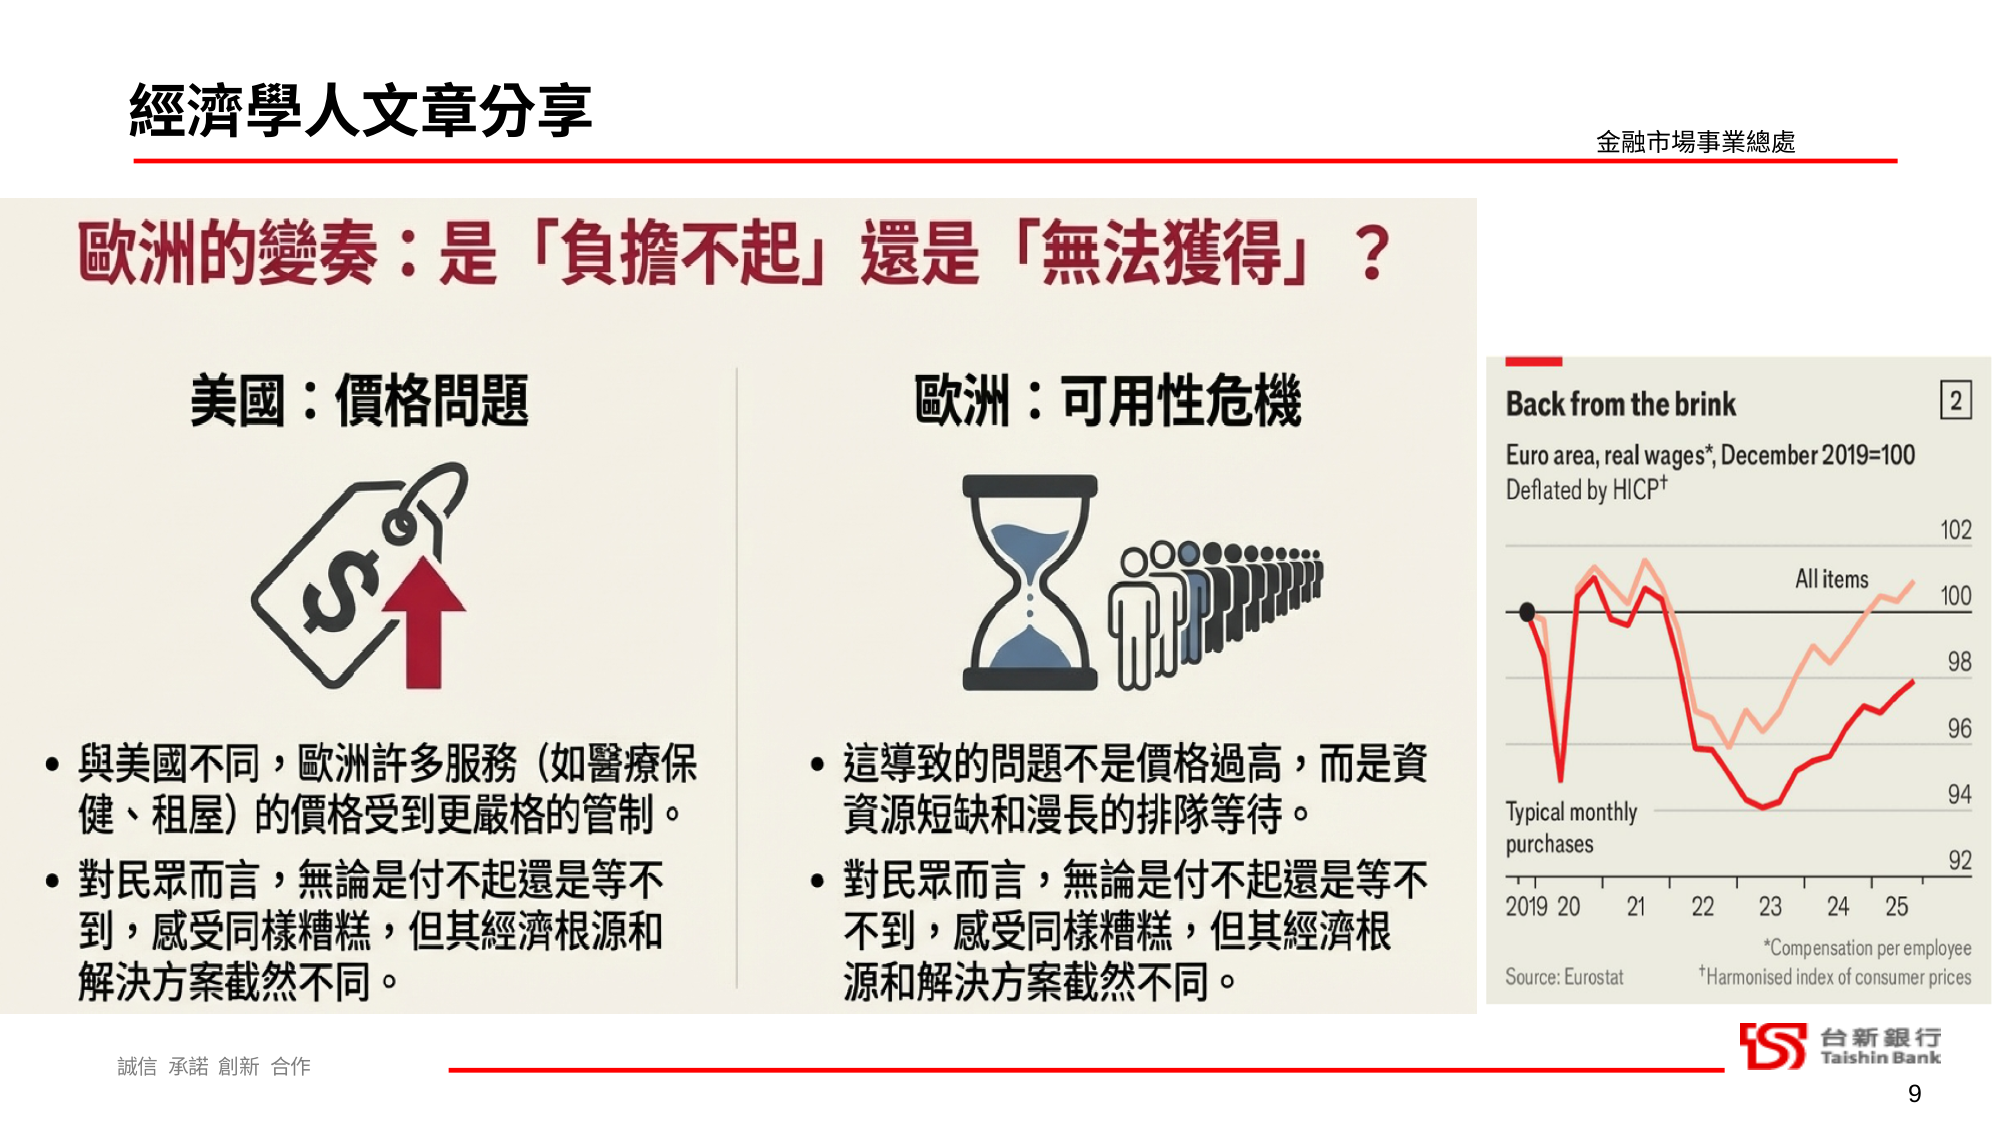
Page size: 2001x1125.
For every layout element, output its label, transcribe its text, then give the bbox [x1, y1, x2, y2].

picture [1740, 1023, 1941, 1070]
slide_number 9 [1661, 1070, 1938, 1106]
text_box 經濟學人文章分享 [114, 66, 1389, 179]
picture [0, 198, 2000, 1014]
